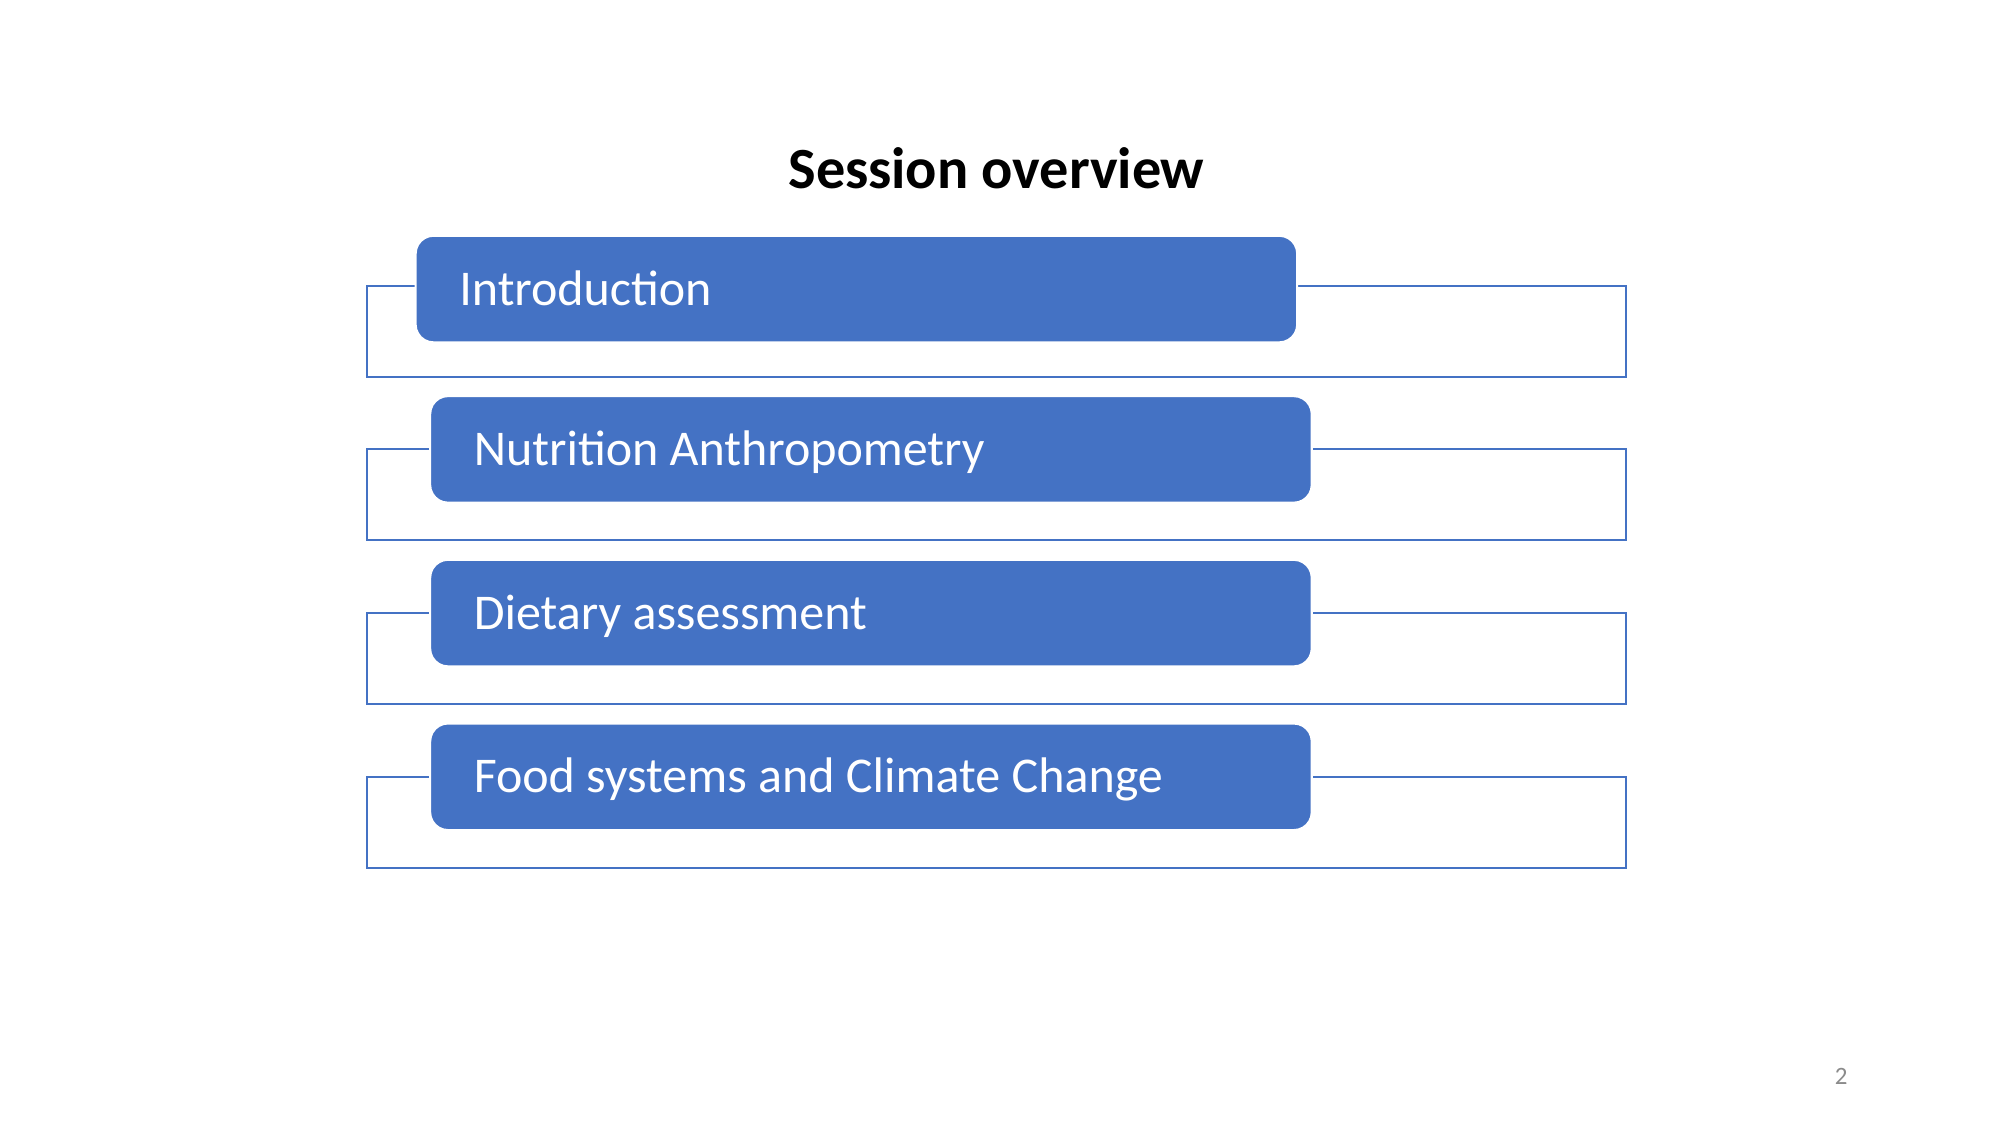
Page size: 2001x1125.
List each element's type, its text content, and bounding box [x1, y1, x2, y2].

slide_number 2 [1412, 1044, 1863, 1105]
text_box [367, 219, 1627, 881]
text_box Session overview [773, 122, 1220, 208]
